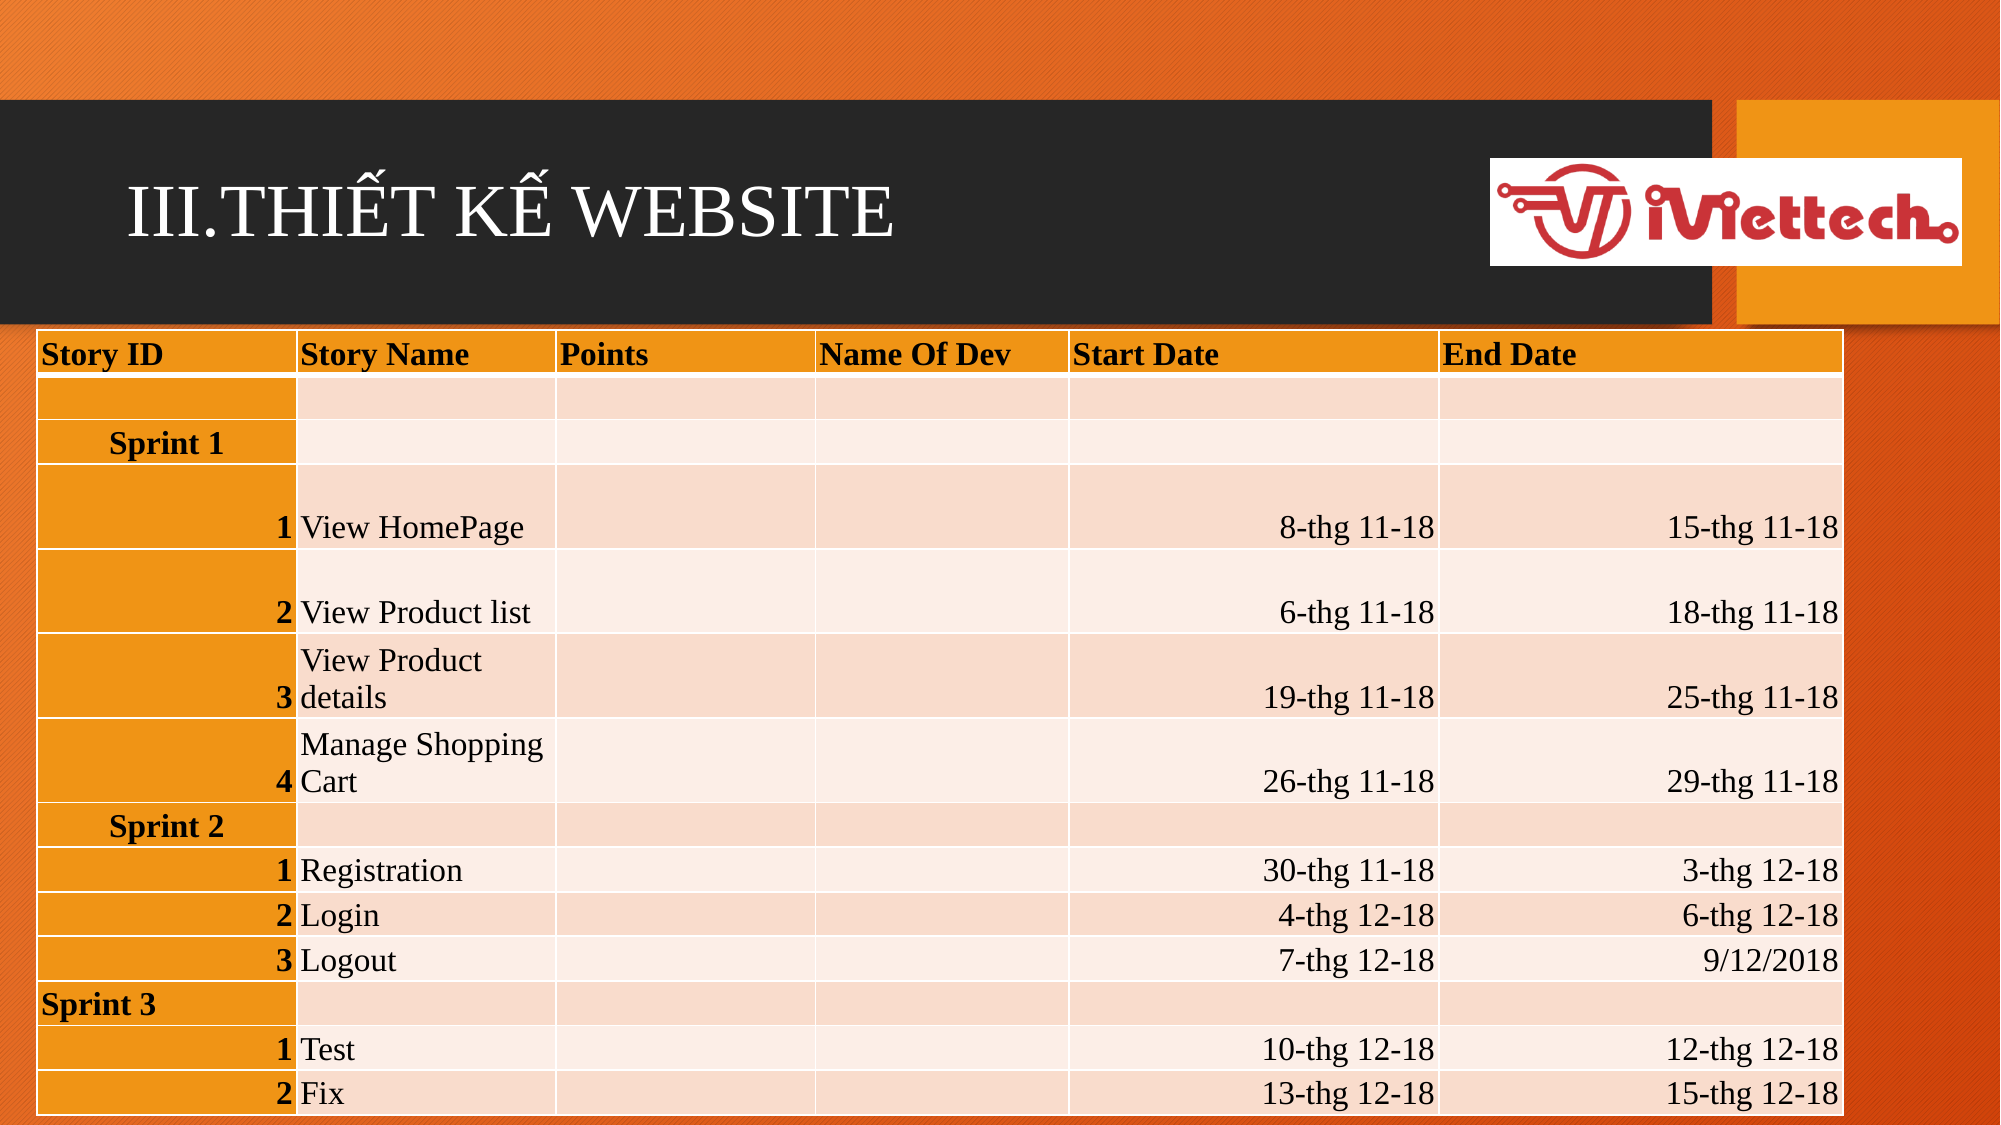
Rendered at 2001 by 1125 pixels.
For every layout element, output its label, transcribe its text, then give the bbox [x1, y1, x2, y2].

table_header End Date [1440, 331, 1842, 372]
table_cell 4 [38, 719, 296, 802]
table_cell 2 [38, 550, 296, 632]
table_cell 25-thg 11-18 [1440, 634, 1842, 717]
table_cell [816, 1071, 1068, 1114]
table_cell 3-thg 12-18 [1440, 848, 1842, 891]
table_cell 15-thg 12-18 [1440, 1071, 1842, 1114]
table_cell [816, 982, 1068, 1025]
table_cell 9/12/2018 [1440, 937, 1842, 980]
table_cell [1440, 982, 1842, 1025]
table_cell [816, 803, 1068, 846]
table_cell 2 [38, 893, 296, 935]
table_cell [557, 893, 815, 935]
table_cell 10-thg 12-18 [1070, 1026, 1438, 1069]
table_cell [816, 378, 1068, 419]
table_cell [298, 982, 555, 1025]
table_cell [816, 634, 1068, 717]
table_cell 7-thg 12-18 [1070, 937, 1438, 980]
table_cell [816, 1026, 1068, 1069]
table_cell 12-thg 12-18 [1440, 1026, 1842, 1069]
table_cell 19-thg 11-18 [1070, 634, 1438, 717]
table_header Start Date [1070, 331, 1438, 372]
table_cell Registration [298, 848, 555, 891]
table_cell Test [298, 1026, 555, 1069]
title III.THIẾT KẾ WEBSITE [111, 123, 1437, 301]
table_cell [1070, 378, 1438, 419]
table_cell Sprint 2 [38, 803, 296, 846]
table_cell 1 [38, 848, 296, 891]
table_cell [1440, 378, 1842, 419]
table_cell [816, 848, 1068, 891]
table_cell [1440, 803, 1842, 846]
table_cell Fix [298, 1071, 555, 1114]
table_cell [557, 982, 815, 1025]
table_cell 13-thg 12-18 [1070, 1071, 1438, 1114]
table_cell 6-thg 12-18 [1440, 893, 1842, 935]
table_cell 3 [38, 937, 296, 980]
table_cell [298, 378, 555, 419]
table_cell [298, 420, 555, 463]
table_cell [557, 937, 815, 980]
table_cell [816, 937, 1068, 980]
picture [1736, 325, 2000, 347]
table_header Name Of Dev [816, 331, 1068, 372]
table_cell View HomePage [298, 465, 555, 548]
table_cell [816, 719, 1068, 802]
table_cell 15-thg 11-18 [1440, 465, 1842, 548]
table_cell 1 [38, 465, 296, 548]
table_cell Logout [298, 937, 555, 980]
table_cell [1070, 803, 1438, 846]
table_cell 30-thg 11-18 [1070, 848, 1438, 891]
table_cell Manage Shopping Cart [298, 719, 555, 802]
table_cell [557, 719, 815, 802]
table_cell 3 [38, 634, 296, 717]
table_cell 18-thg 11-18 [1440, 550, 1842, 632]
table_cell 6-thg 11-18 [1070, 550, 1438, 632]
table_cell 4-thg 12-18 [1070, 893, 1438, 935]
table_cell Sprint 3 [38, 982, 296, 1025]
table_header Story ID [38, 331, 296, 372]
table_cell View Product list [298, 550, 555, 632]
table_cell [557, 803, 815, 846]
table_cell [557, 848, 815, 891]
table_cell Sprint 1 [38, 420, 296, 463]
table_cell 29-thg 11-18 [1440, 719, 1842, 802]
table_cell [1070, 982, 1438, 1025]
table_cell 8-thg 11-18 [1070, 465, 1438, 548]
table_cell 26-thg 11-18 [1070, 719, 1438, 802]
table_cell [816, 465, 1068, 548]
table_cell Login [298, 893, 555, 935]
table_cell View Product details [298, 634, 555, 717]
table_cell 2 [38, 1071, 296, 1114]
table_cell [557, 550, 815, 632]
table_cell [1070, 420, 1438, 463]
table_cell [298, 803, 555, 846]
picture [0, 325, 1713, 376]
table_cell [557, 378, 815, 419]
table_cell [1440, 420, 1842, 463]
table_cell 1 [38, 1026, 296, 1069]
table_cell [816, 550, 1068, 632]
picture [1490, 158, 1963, 267]
table_cell [557, 465, 815, 548]
table_cell [816, 893, 1068, 935]
table_cell [38, 378, 296, 419]
table_cell [557, 1071, 815, 1114]
table_cell [557, 1026, 815, 1069]
table_cell [557, 634, 815, 717]
table_header Story Name [298, 331, 555, 372]
table_header Points [557, 331, 815, 372]
table_cell [816, 420, 1068, 463]
table_cell [557, 420, 815, 463]
